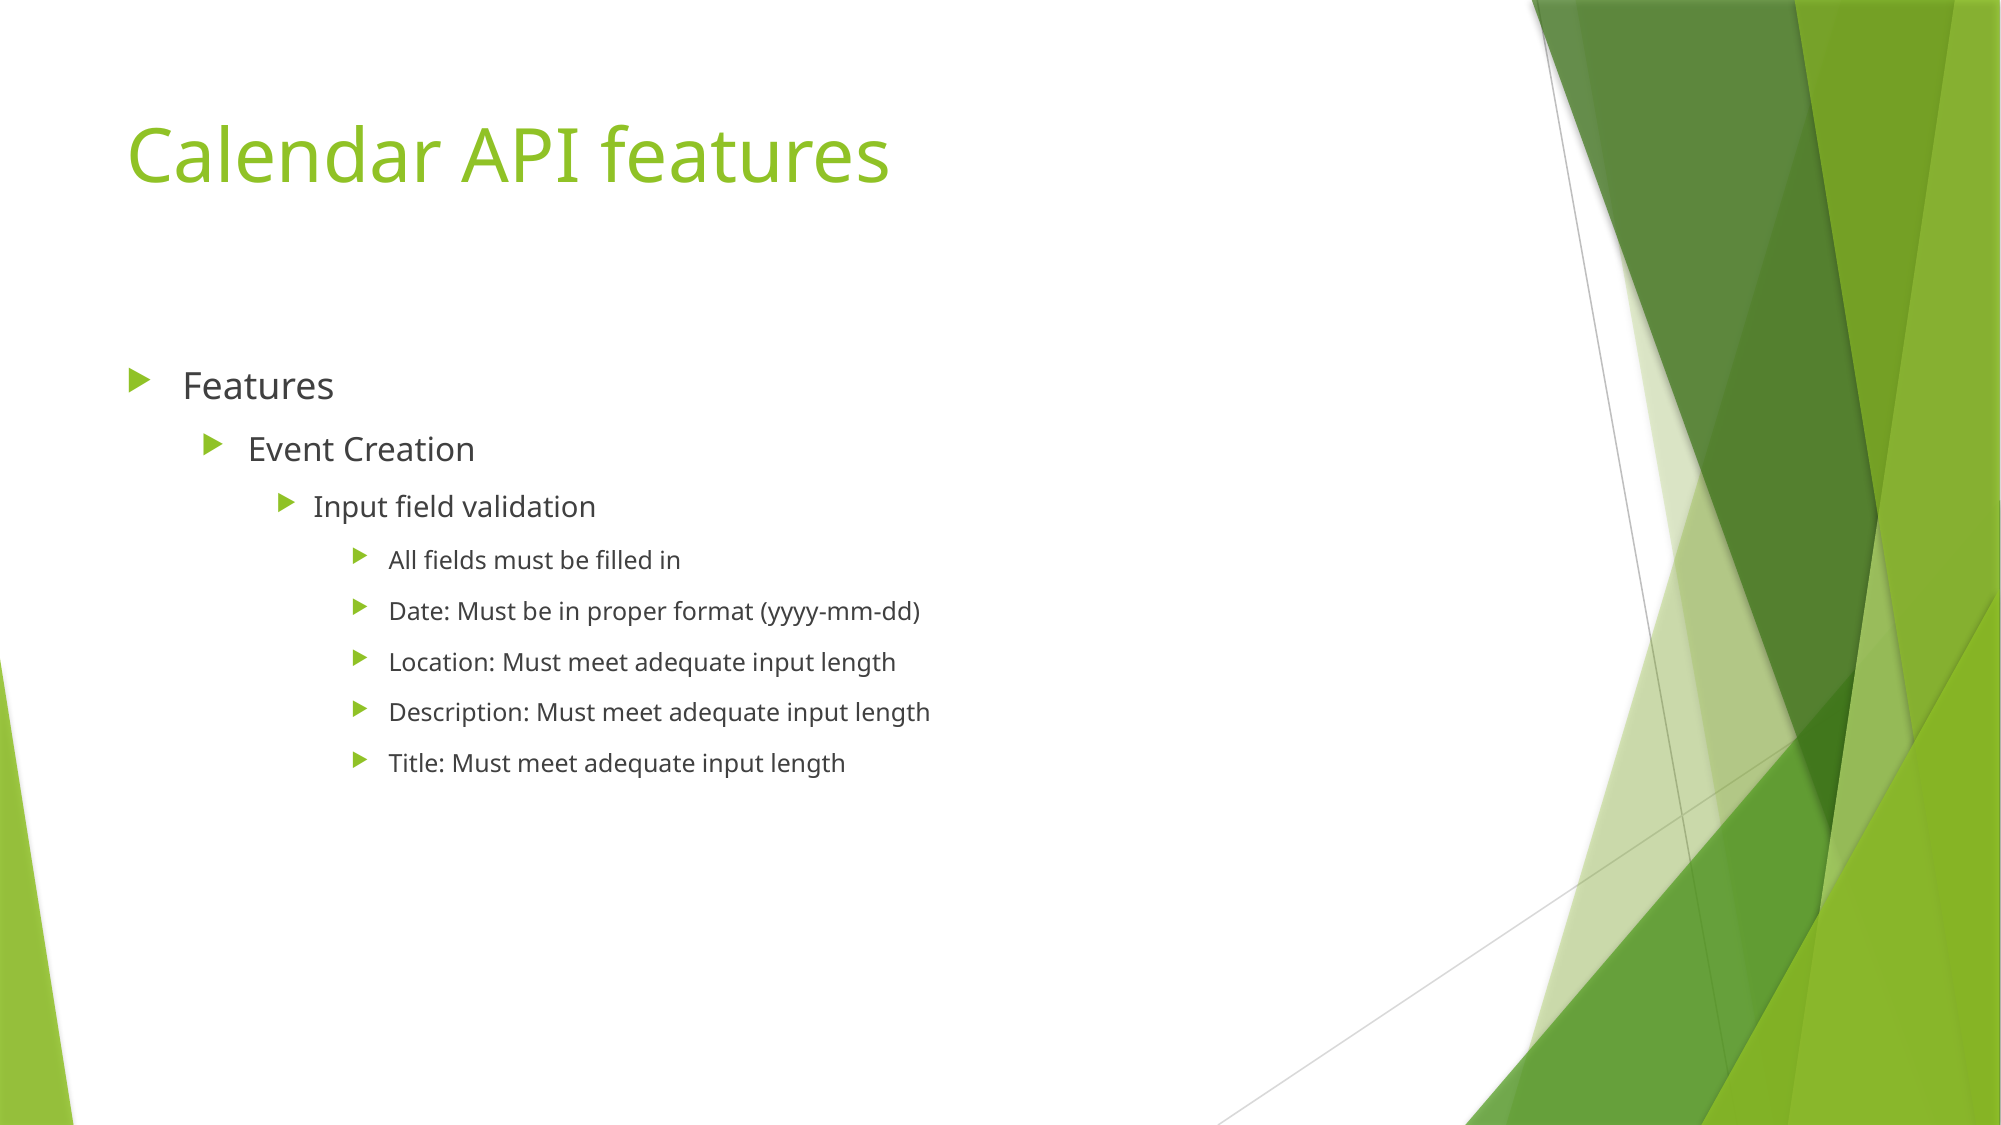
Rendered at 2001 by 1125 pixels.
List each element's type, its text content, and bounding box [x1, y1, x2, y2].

list Features Event Creation Input field validation All fields must be filled in Date: Must be in proper format (yyyy-mm-dd) Location: Must meet adequate input length Description: Must meet adequate input length Title: Must meet adequate input length [111, 354, 1522, 992]
title Calendar API features [111, 99, 1522, 317]
